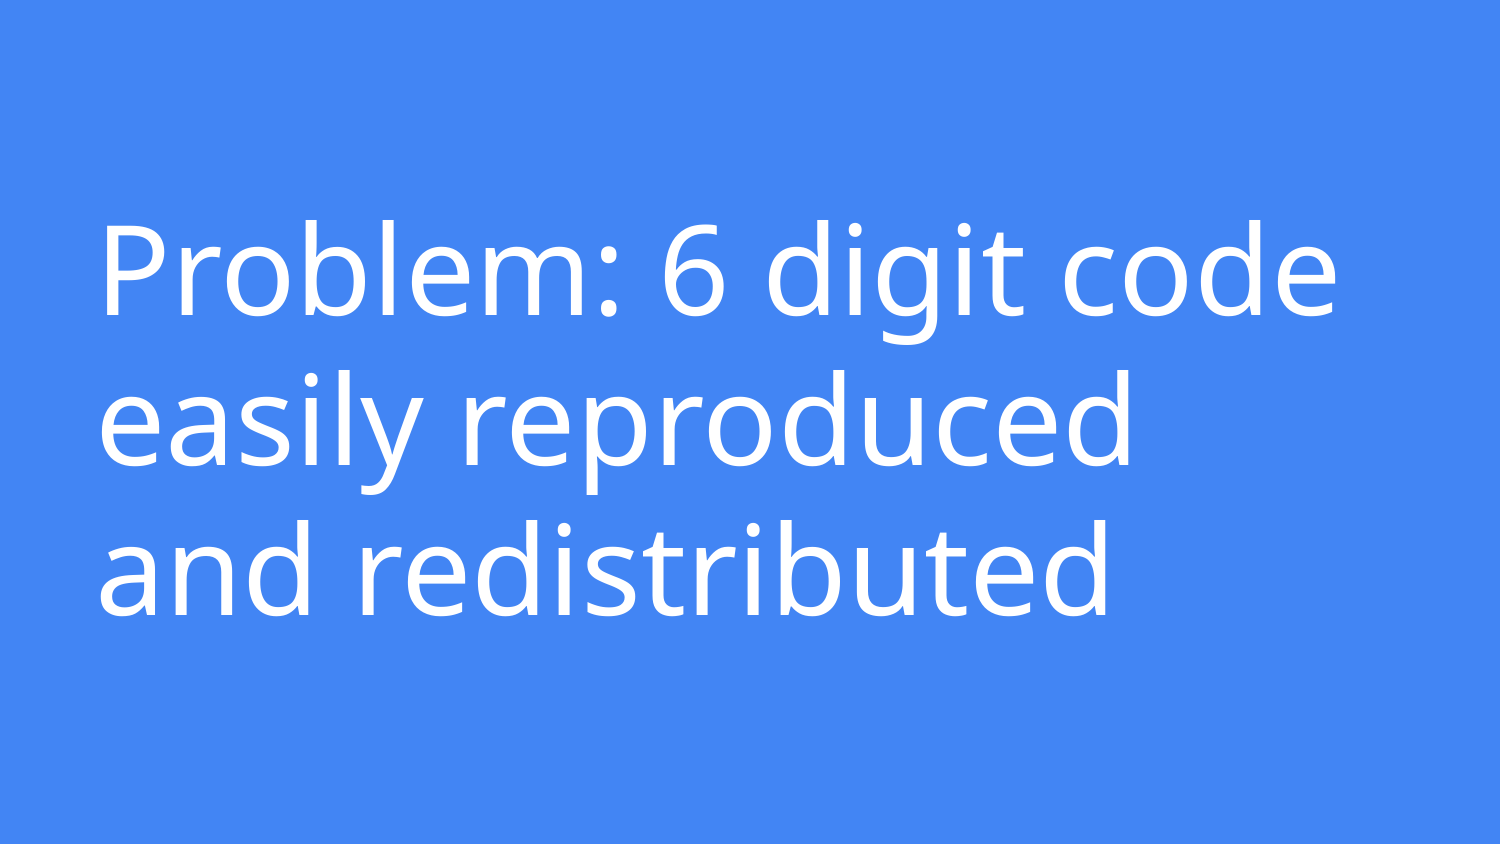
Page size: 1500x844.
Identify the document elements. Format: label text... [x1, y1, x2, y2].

title Problem: 6 digit code easily reproduced and redistributed [80, 80, 1411, 752]
